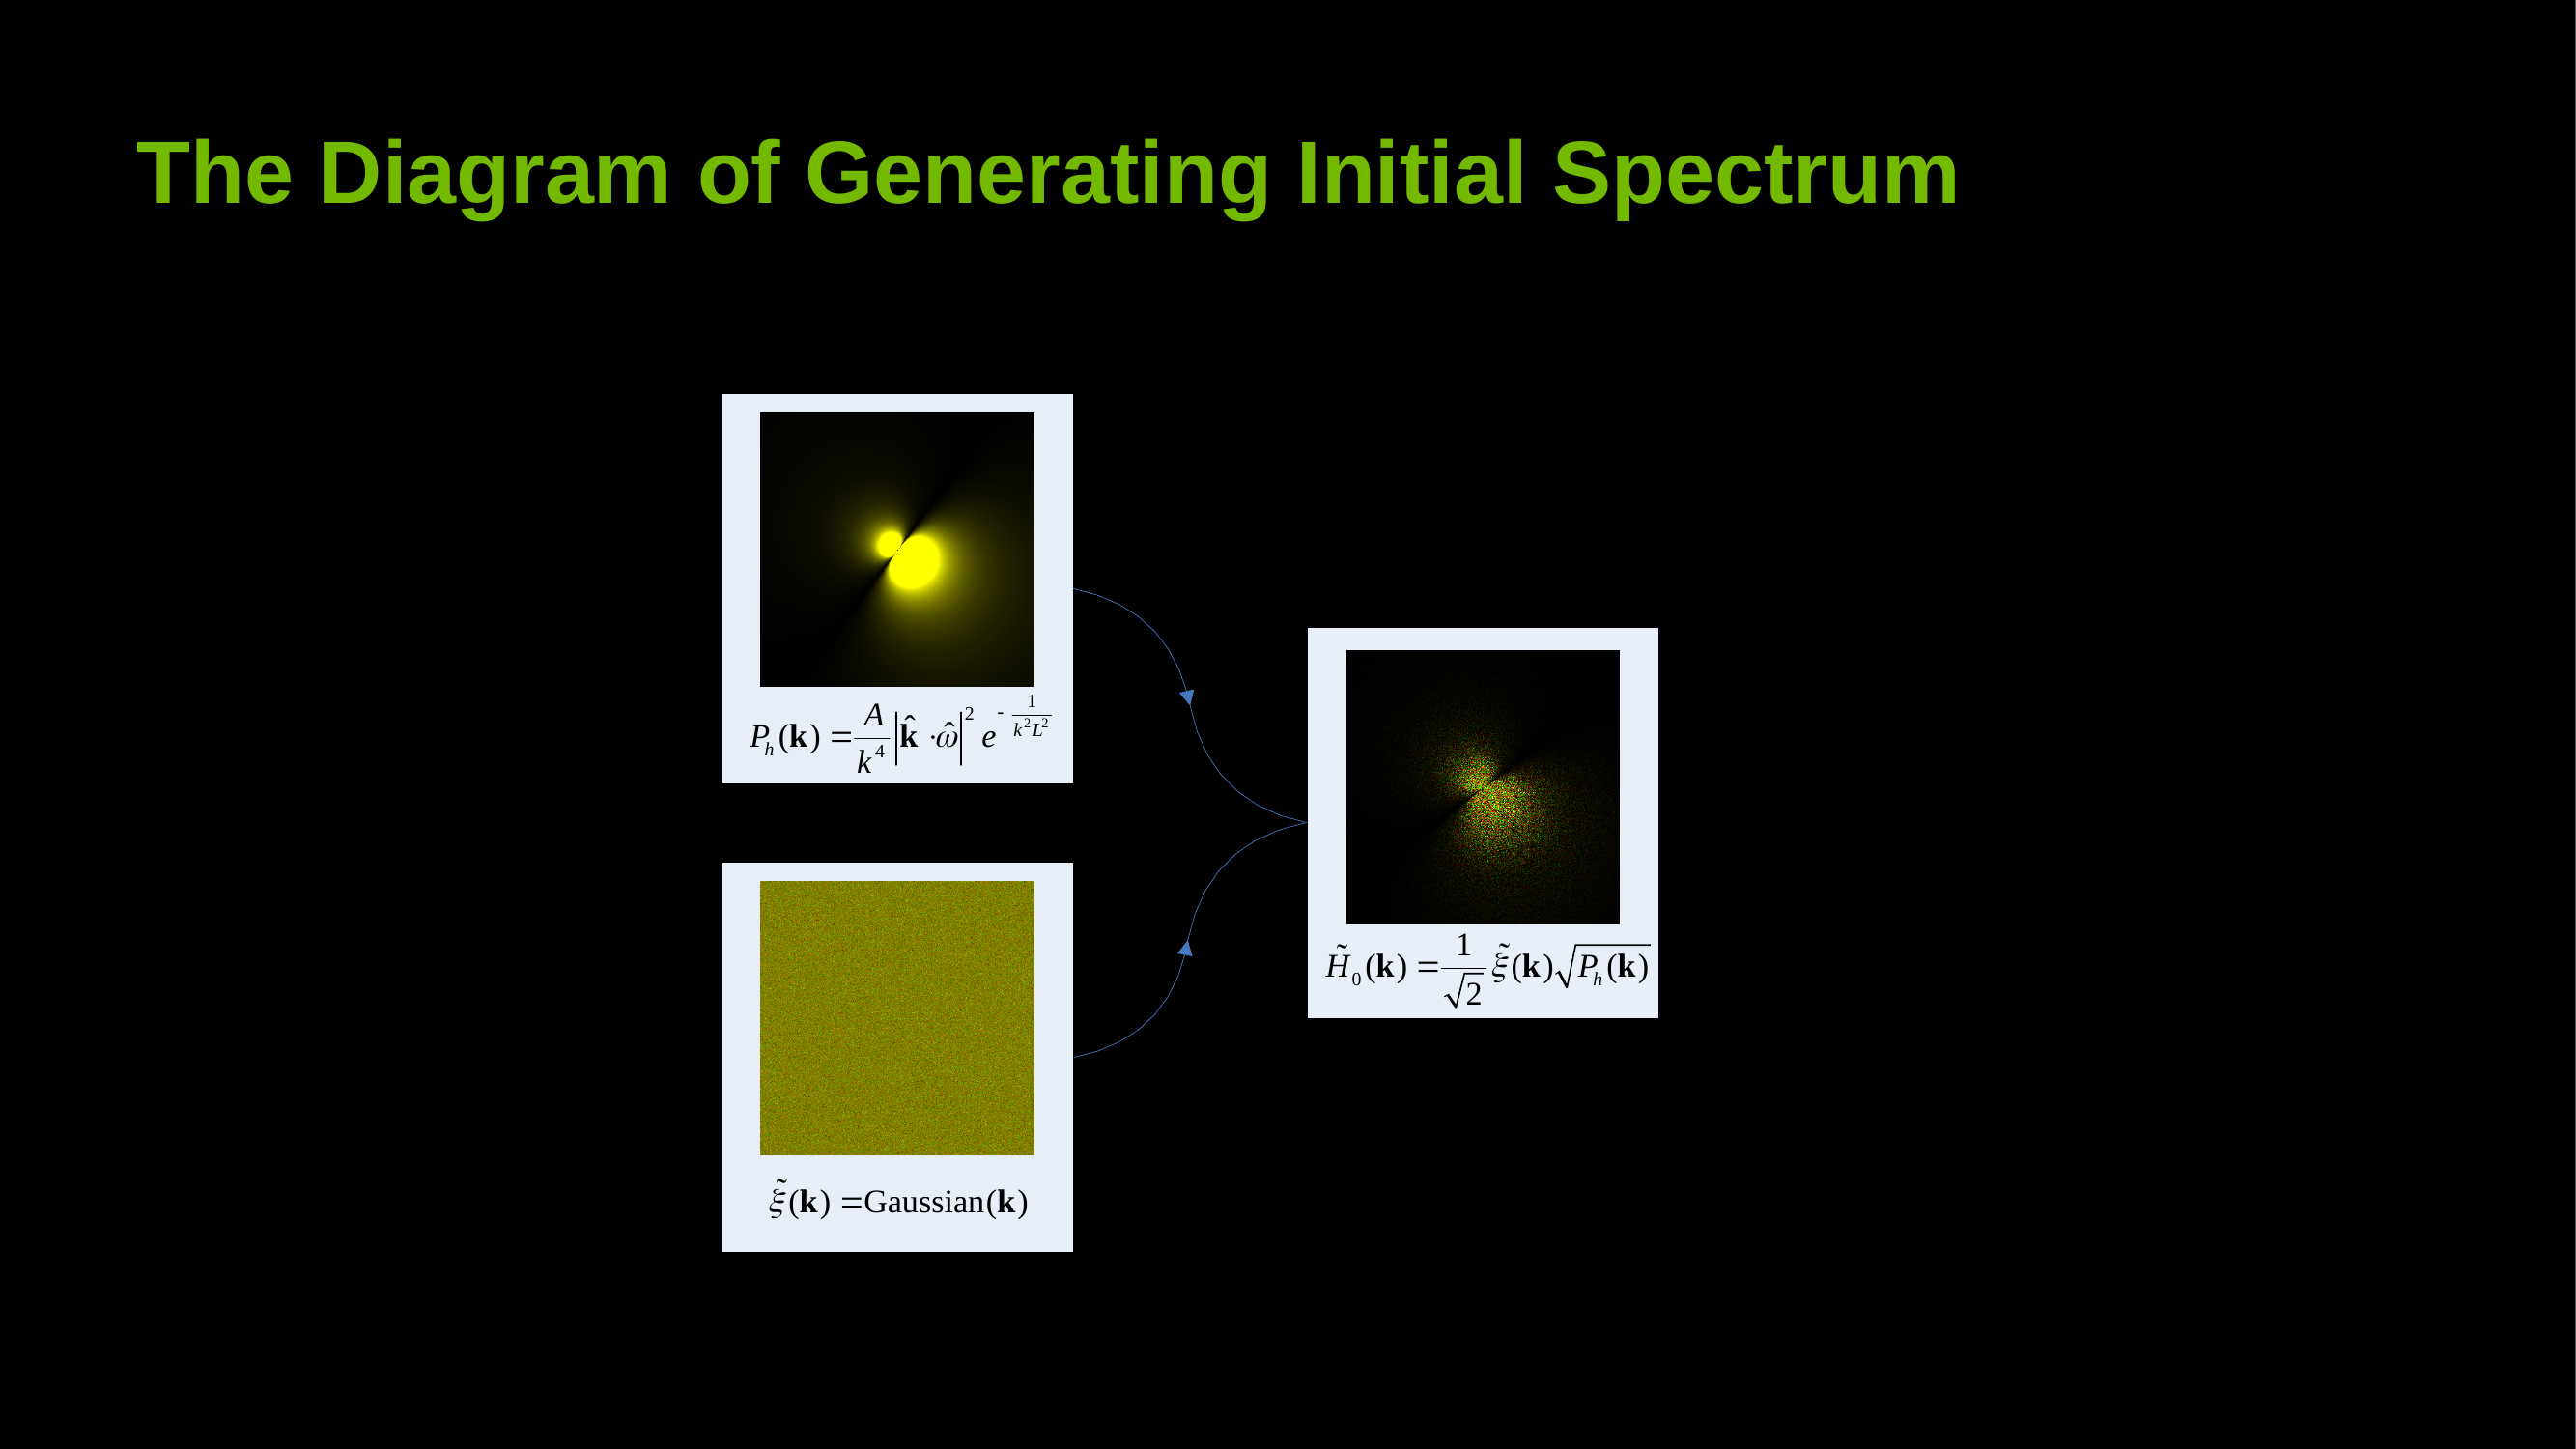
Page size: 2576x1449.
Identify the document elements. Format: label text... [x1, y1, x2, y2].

title The Diagram of Generating Initial Spectrum [127, 105, 2290, 387]
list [718, 389, 1663, 1257]
